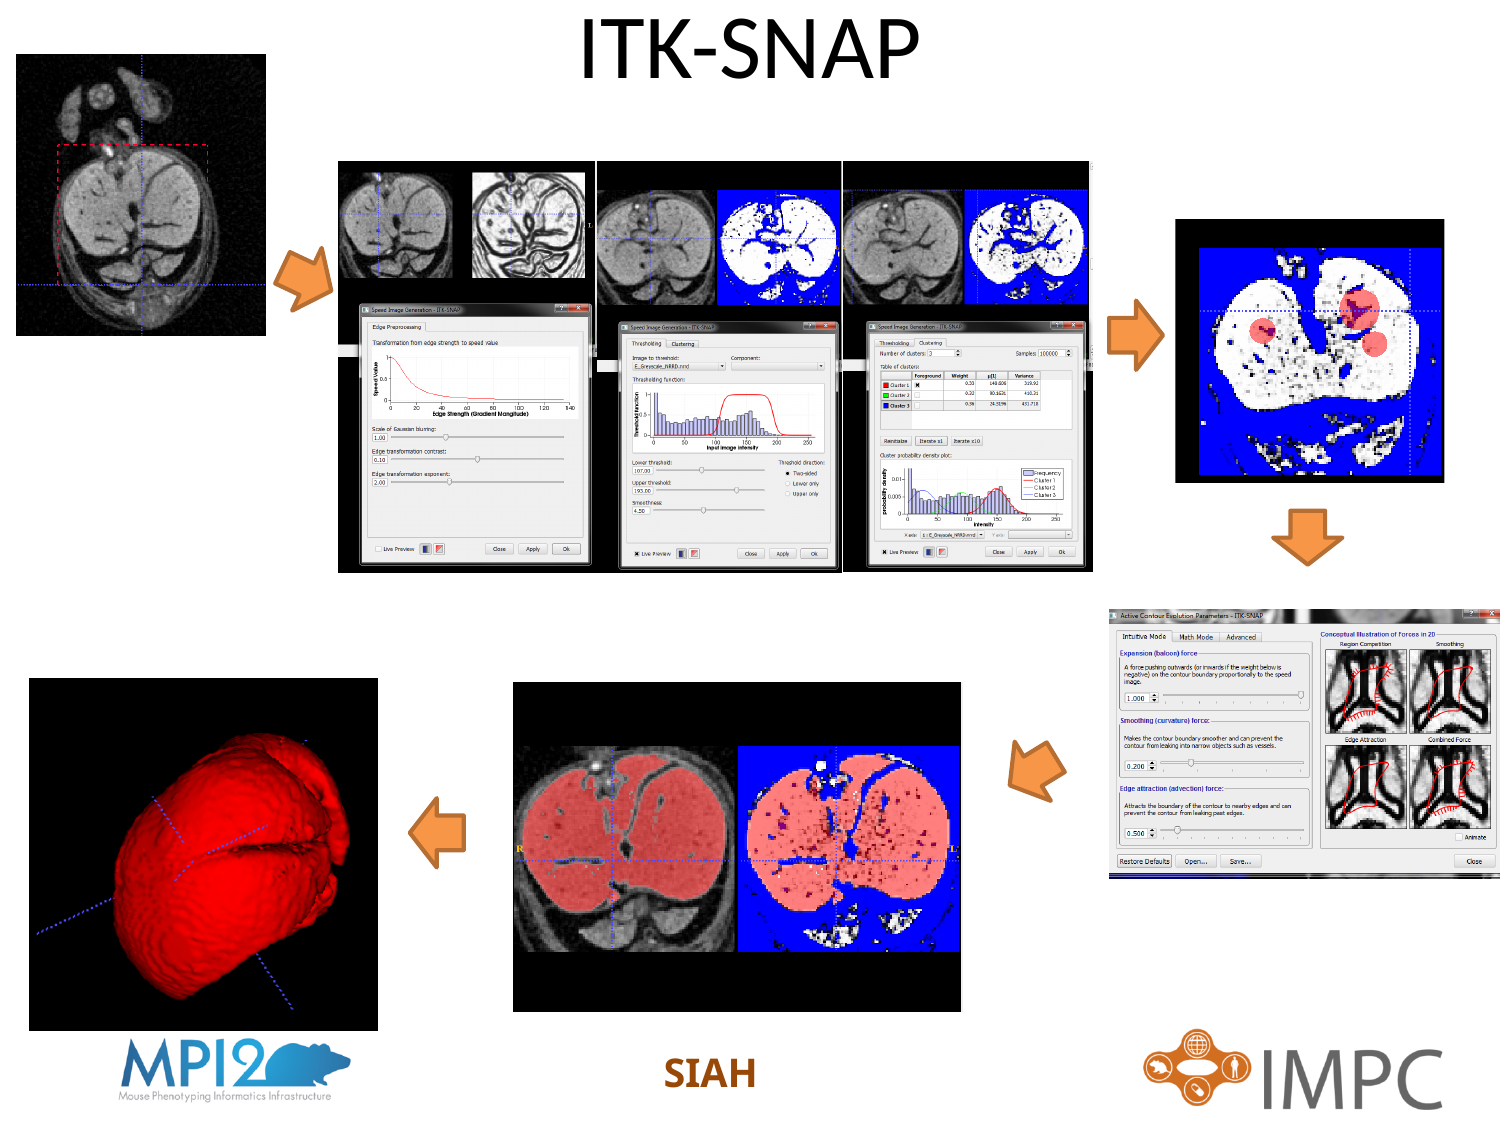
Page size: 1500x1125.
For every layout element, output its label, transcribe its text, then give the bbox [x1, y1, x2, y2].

text_box [273, 245, 333, 313]
text_box [1107, 298, 1165, 372]
title ITK-SNAP [75, 0, 1425, 136]
picture [1109, 609, 1500, 880]
picture [513, 682, 963, 1012]
text_box [1271, 508, 1345, 567]
picture [1174, 219, 1445, 484]
picture [1139, 1023, 1450, 1112]
picture [16, 54, 266, 336]
text_box [1007, 739, 1067, 803]
picture [29, 678, 379, 1114]
text_box [408, 796, 466, 870]
picture [338, 160, 842, 573]
picture [843, 161, 1093, 572]
